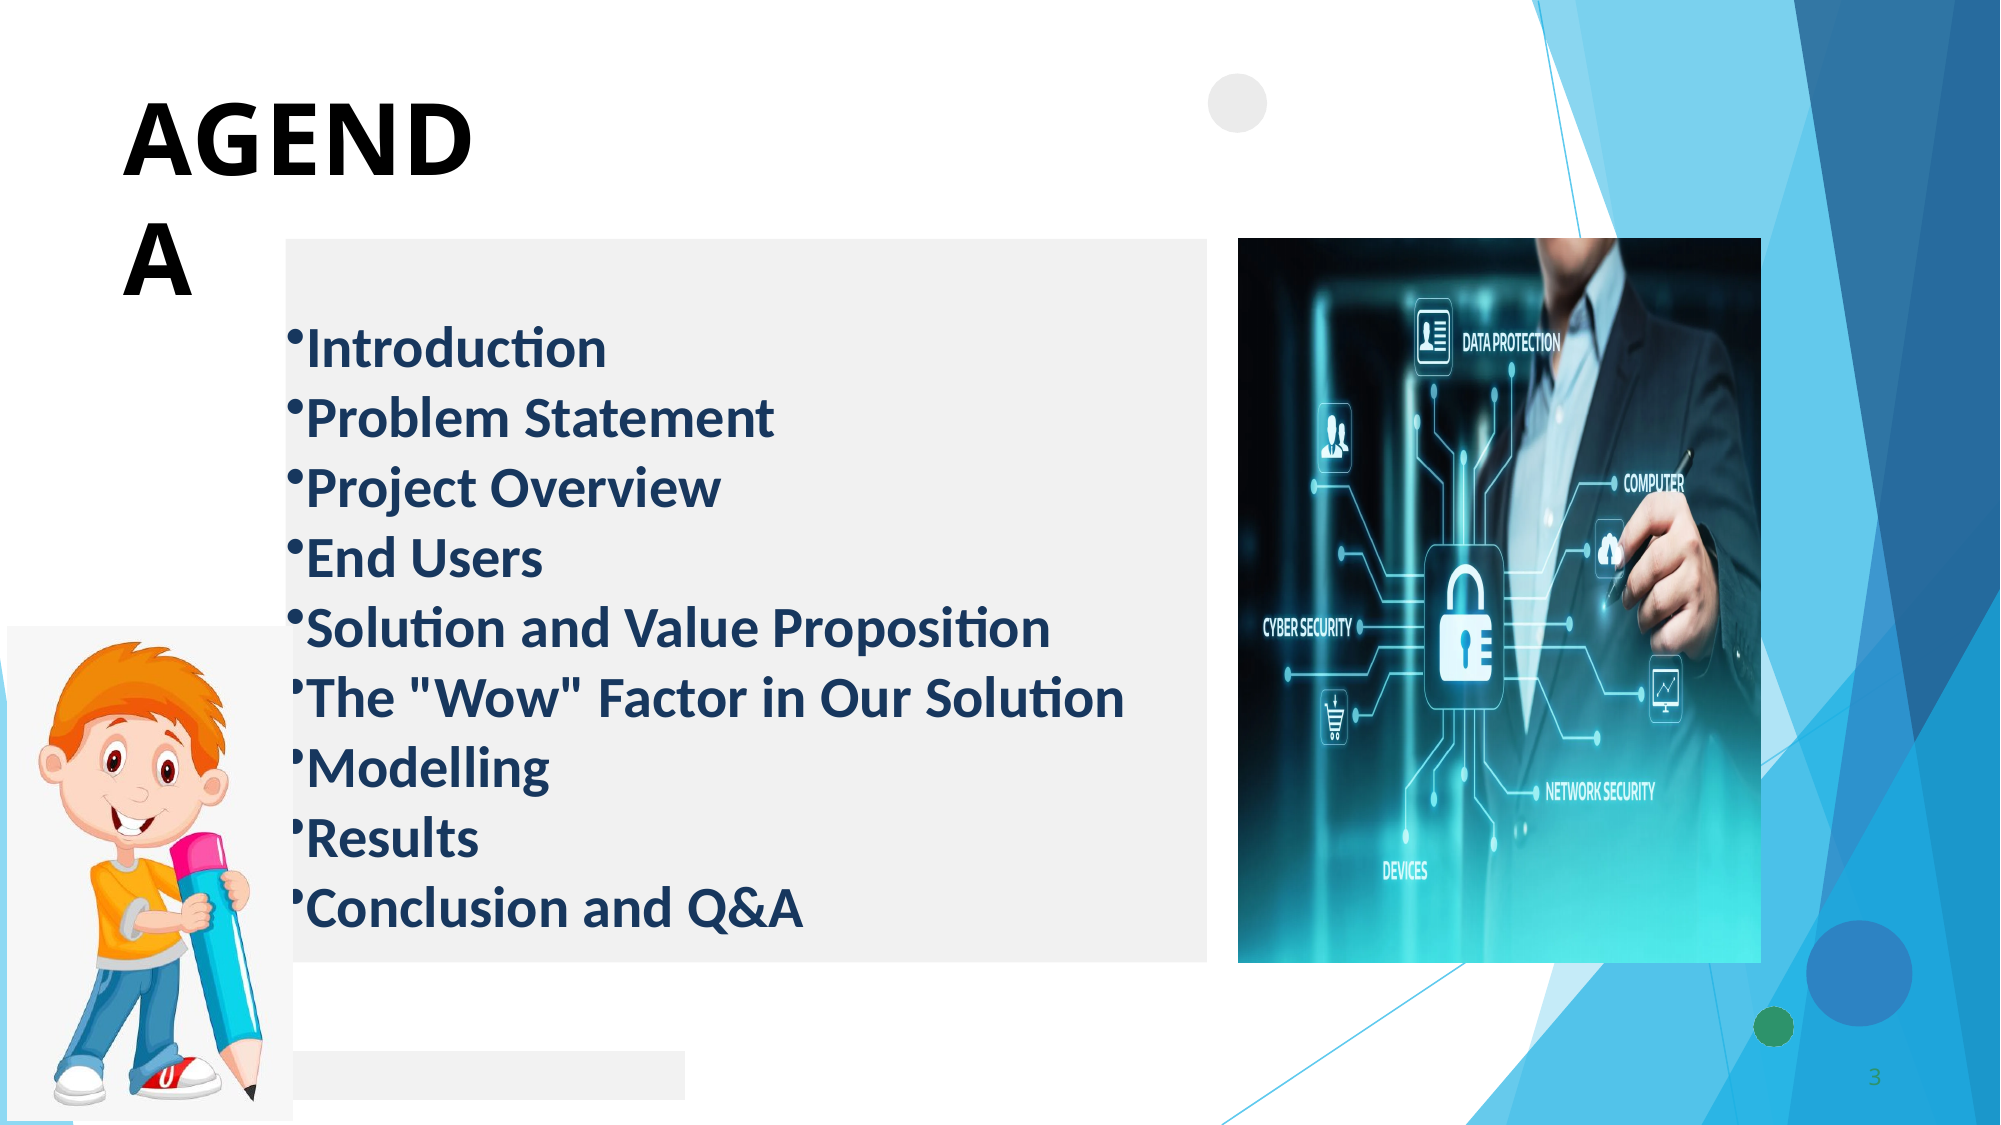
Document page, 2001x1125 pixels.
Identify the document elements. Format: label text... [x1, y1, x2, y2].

picture [1237, 238, 1762, 963]
picture [1752, 1005, 1794, 1048]
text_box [7, 626, 685, 1121]
title AGENDA [121, 73, 508, 316]
text_box [1207, 84, 1215, 123]
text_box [1220, 0, 2000, 1125]
text_box Introduction Problem Statement Project Overview End Users Solution and Value Proposition The "Wow" Factor in Our Solution Modelling Results Conclusion and Q&A [285, 238, 1207, 963]
